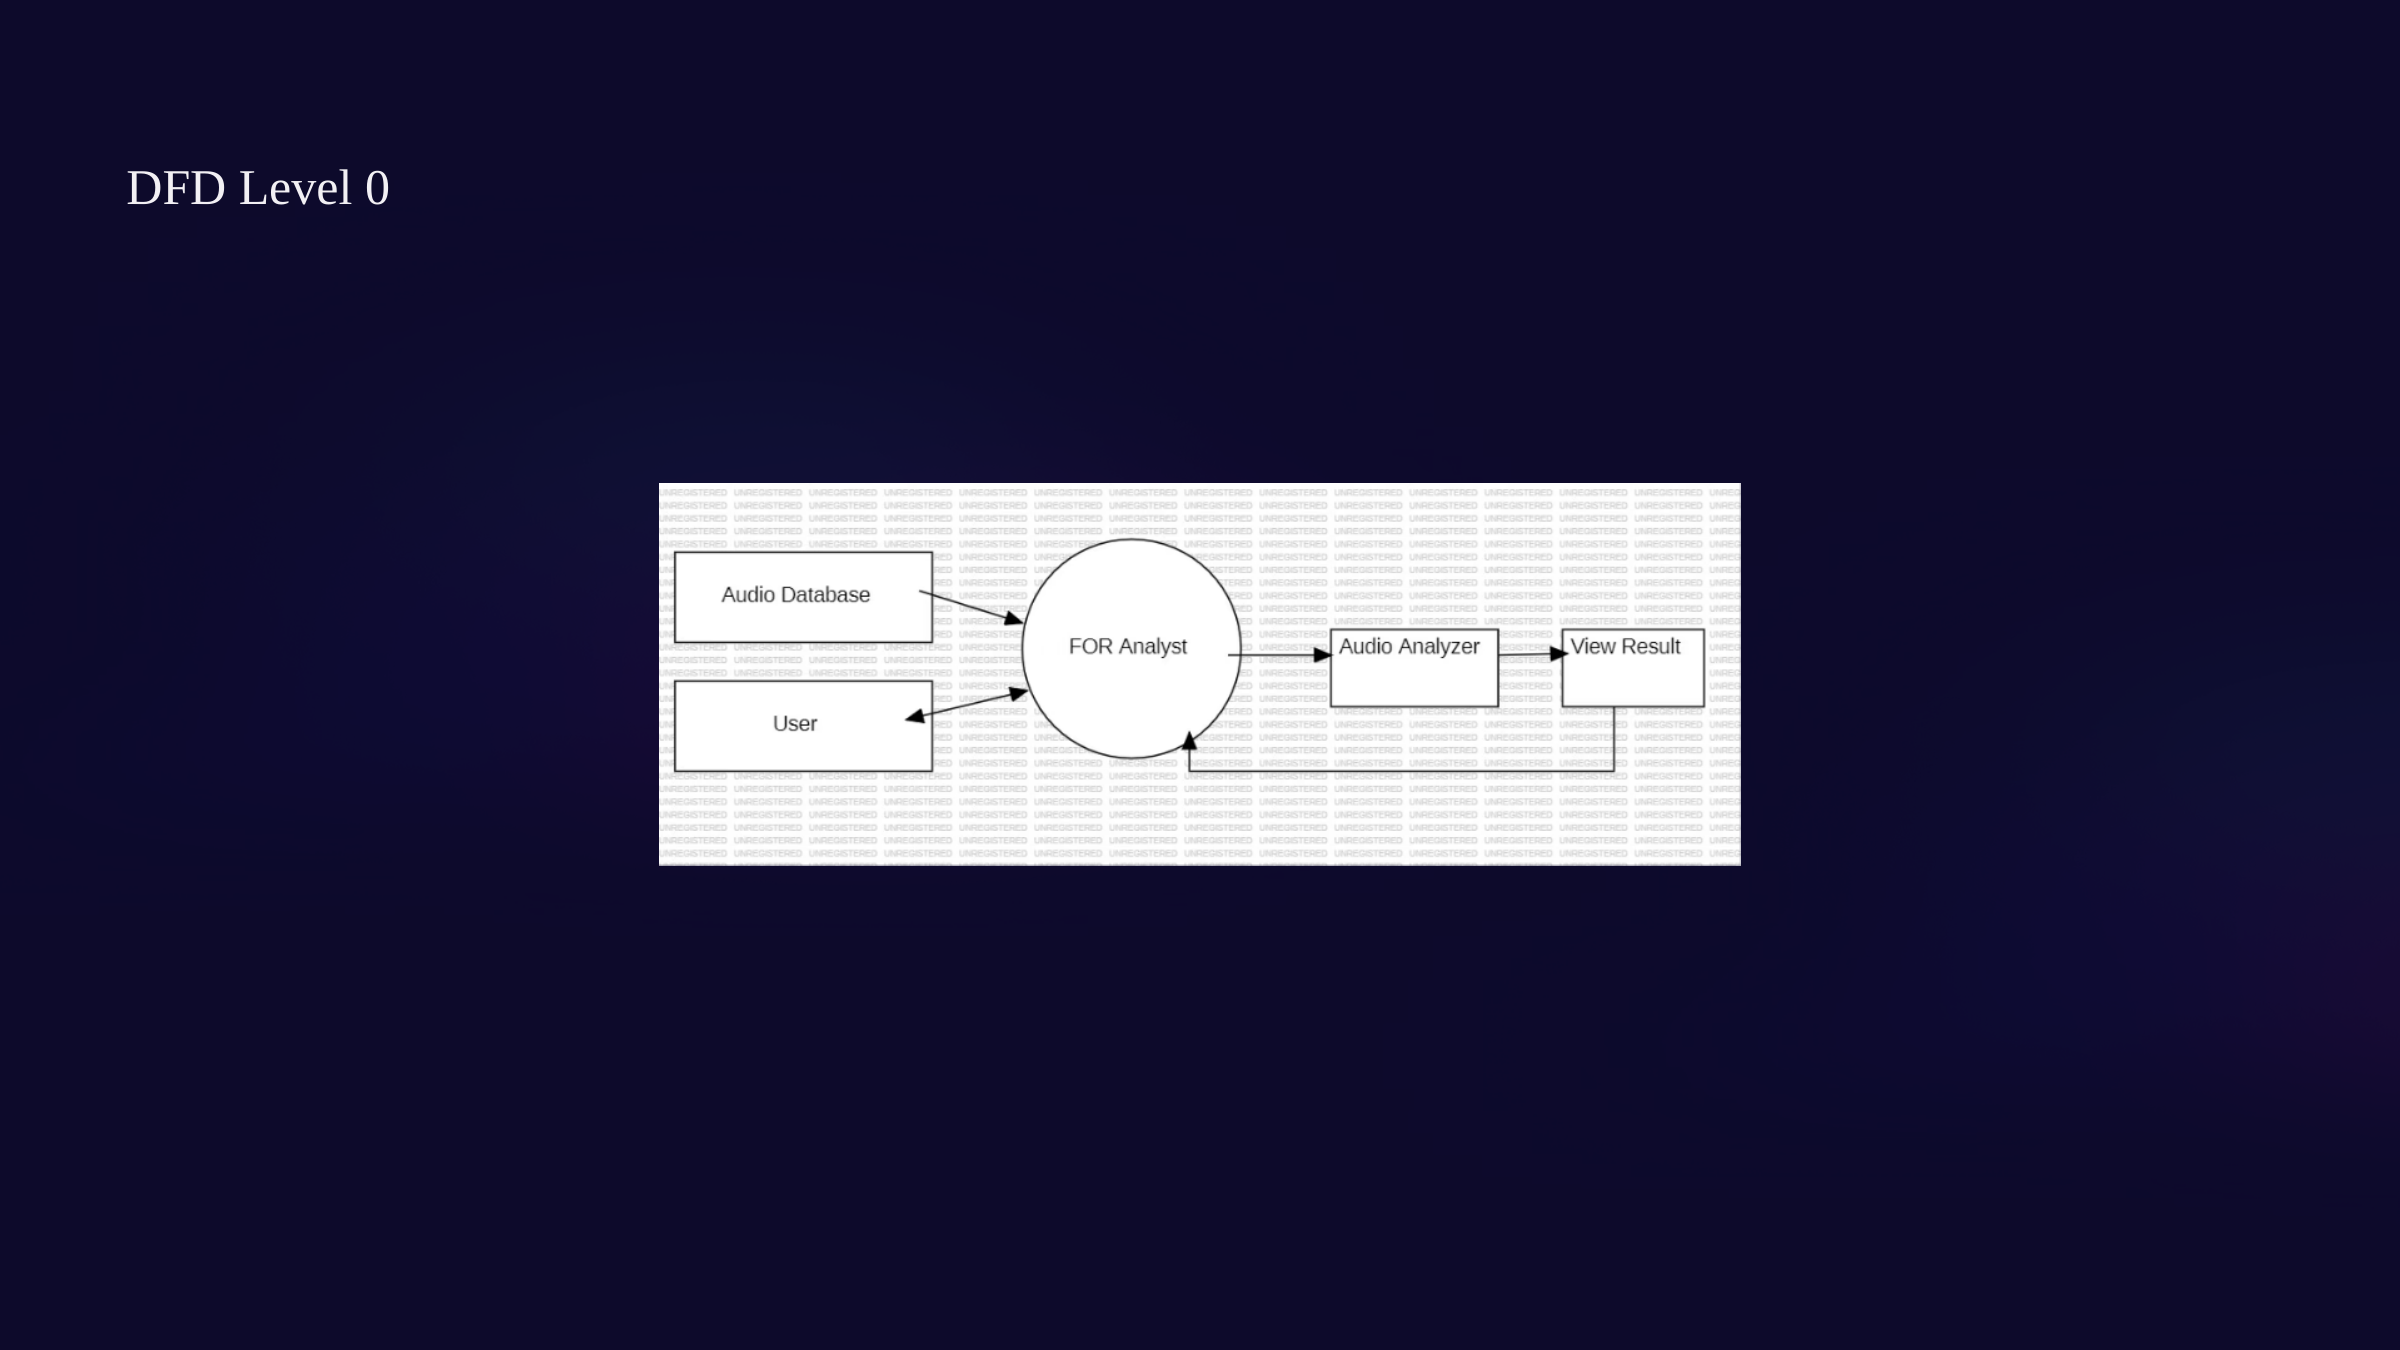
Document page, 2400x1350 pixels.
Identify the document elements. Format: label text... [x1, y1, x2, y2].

text_box DFD Level 0 [126, 142, 714, 216]
picture [659, 483, 1741, 866]
